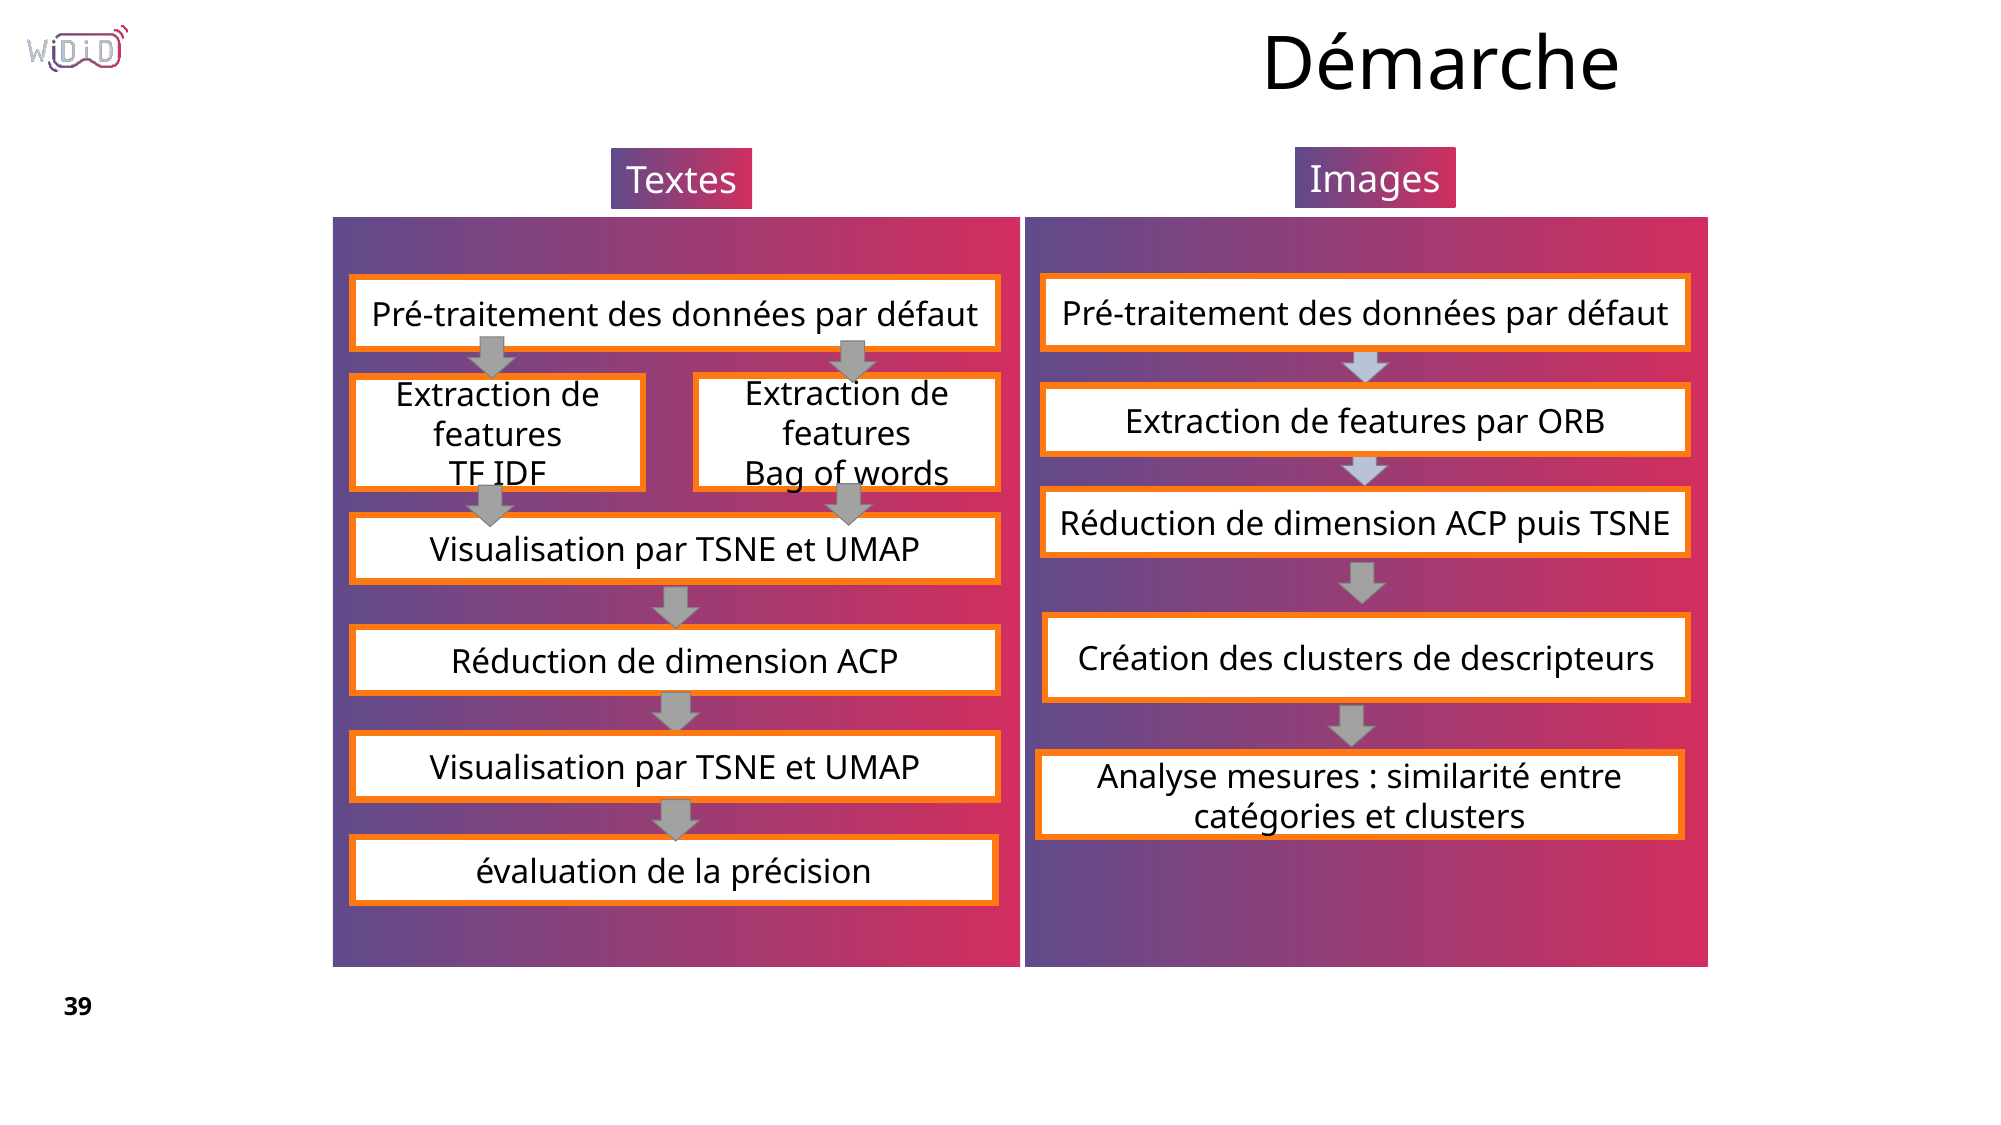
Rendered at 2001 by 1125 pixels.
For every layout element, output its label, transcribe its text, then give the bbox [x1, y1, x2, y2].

text_box [1325, 704, 1378, 749]
text_box Extraction de features Bag of words [695, 374, 999, 490]
text_box Extraction de features TF IDF [352, 375, 644, 490]
text_box Réduction de dimension ACP [352, 626, 999, 694]
text_box Pré-traitement des données par défaut [1042, 275, 1689, 349]
text_box [465, 335, 519, 380]
title Démarche [408, 17, 1637, 193]
text_box [649, 691, 703, 732]
text_box Création des clusters de descripteurs [1044, 614, 1689, 701]
text_box Réduction de dimension ACP puis TSNE [1042, 488, 1689, 556]
picture [27, 25, 128, 72]
text_box Extraction de features par ORB [1042, 385, 1689, 455]
text_box évaluation de la précision [352, 836, 997, 904]
text_box [463, 484, 517, 528]
text_box [1335, 561, 1389, 606]
text_box [826, 339, 880, 384]
text_box [1025, 217, 1708, 967]
text_box Visualisation par TSNE et UMAP [352, 514, 999, 582]
text_box Textes [611, 148, 753, 209]
text_box Visualisation par TSNE et UMAP [352, 732, 999, 801]
text_box [1338, 455, 1392, 488]
text_box [649, 798, 703, 843]
text_box [649, 585, 703, 630]
text_box [822, 482, 876, 527]
text_box Pré-traitement des données par défaut [352, 276, 999, 350]
text_box [332, 217, 1021, 967]
text_box Analyse mesures : similarité entre catégories et clusters [1037, 751, 1683, 838]
text_box Images [1295, 147, 1456, 208]
text_box [1339, 349, 1392, 385]
